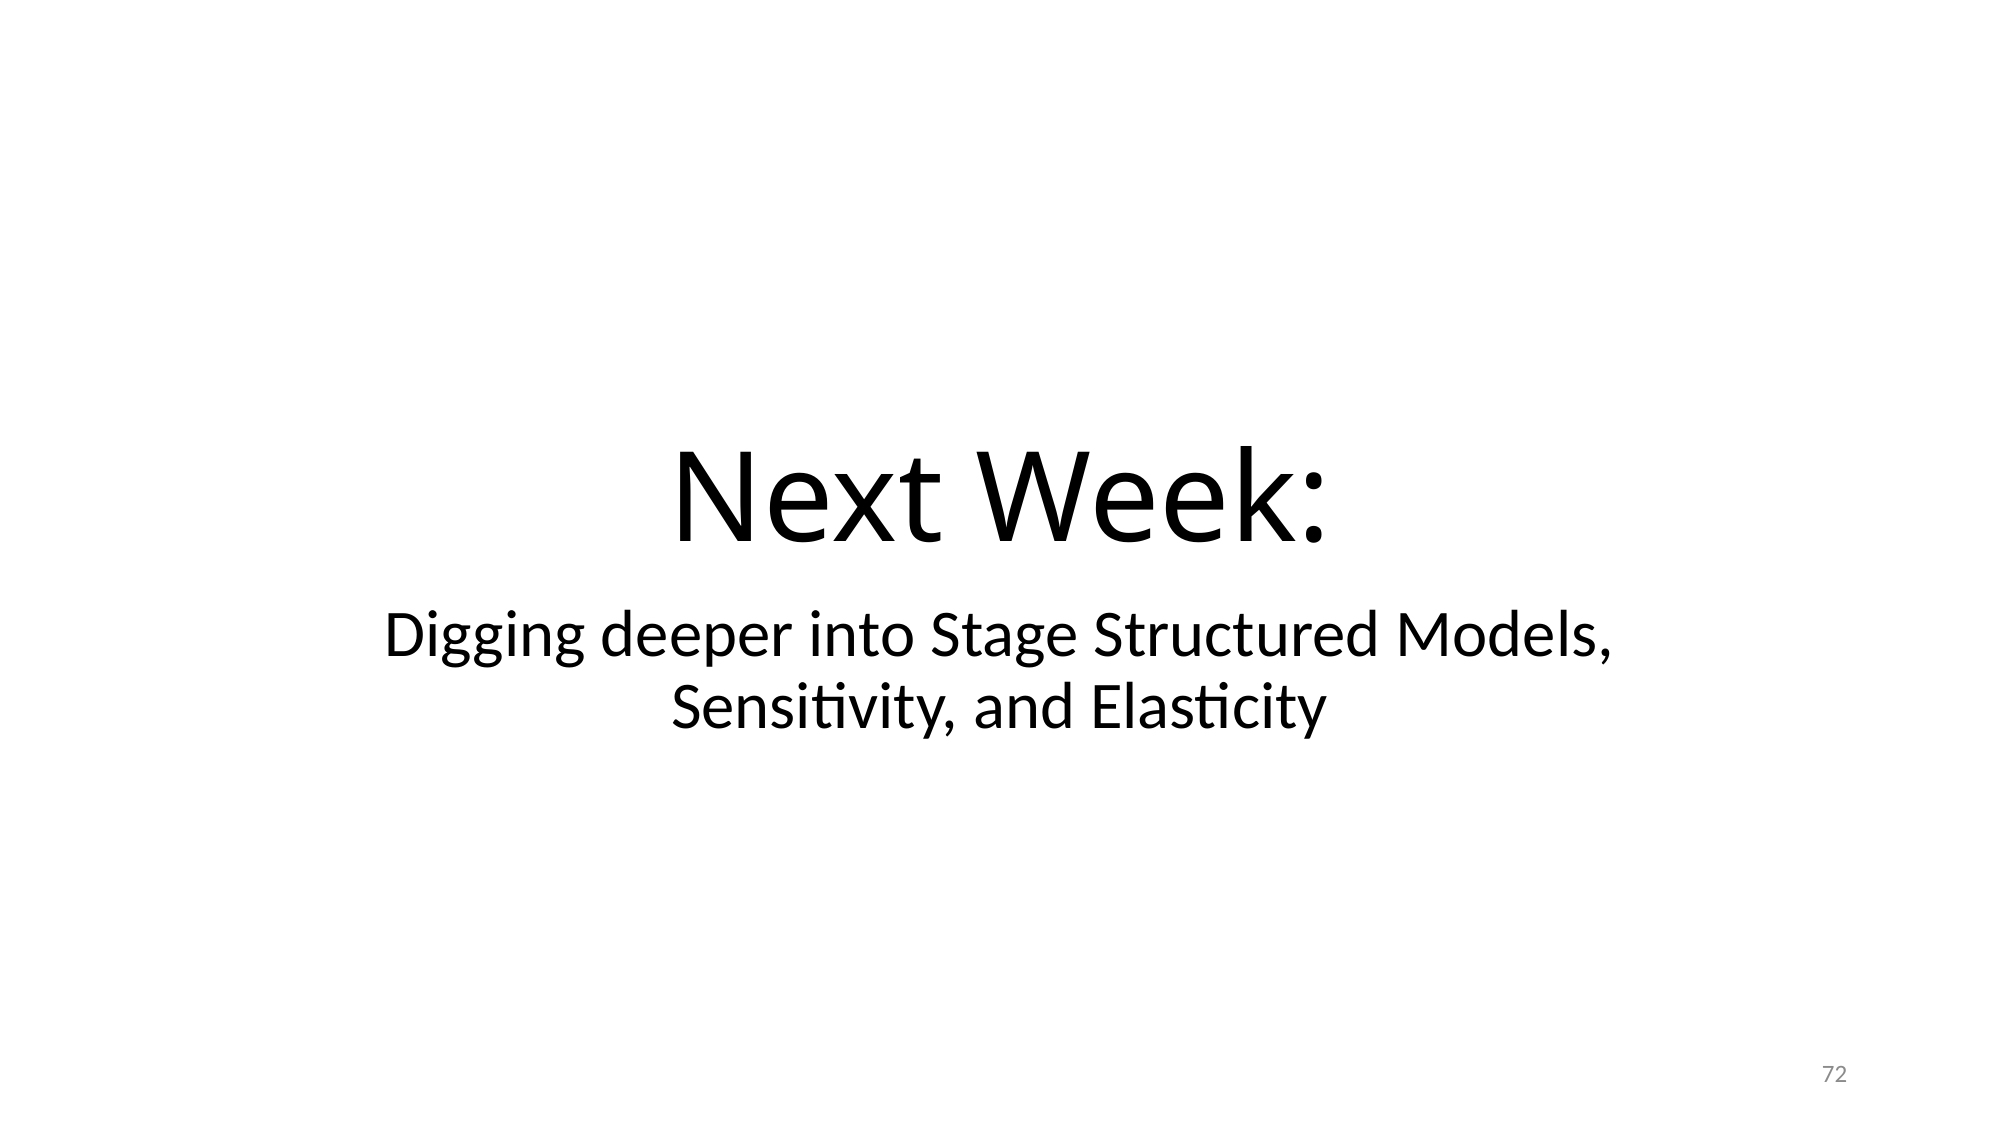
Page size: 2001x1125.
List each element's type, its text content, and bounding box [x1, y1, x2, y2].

slide_number 72 [1412, 1042, 1863, 1103]
title Next Week: [249, 184, 1750, 576]
subtitle Digging deeper into Stage Structured Models, Sensitivity, and Elasticity [249, 590, 1750, 863]
